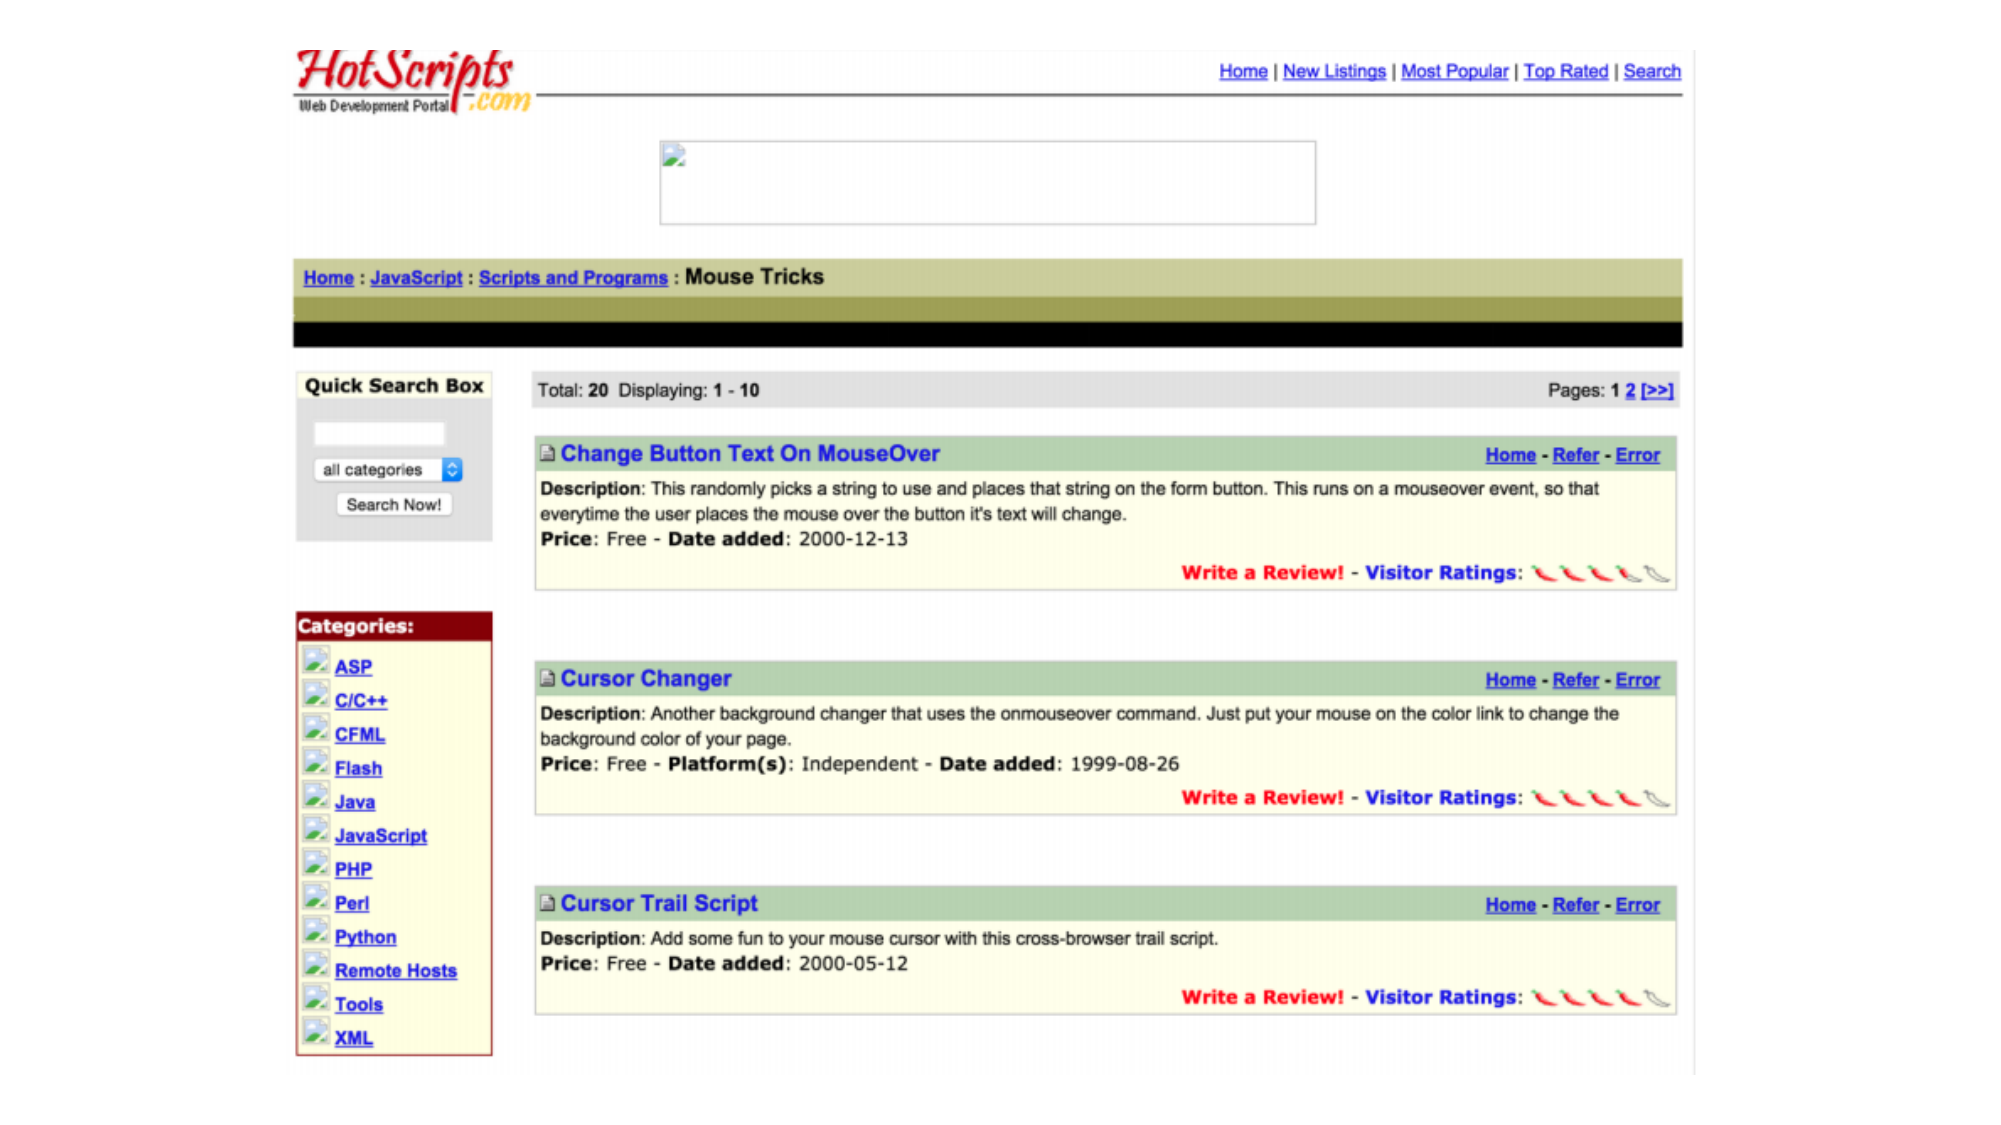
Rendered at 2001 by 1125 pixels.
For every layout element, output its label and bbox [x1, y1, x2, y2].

picture [284, 50, 1716, 1075]
